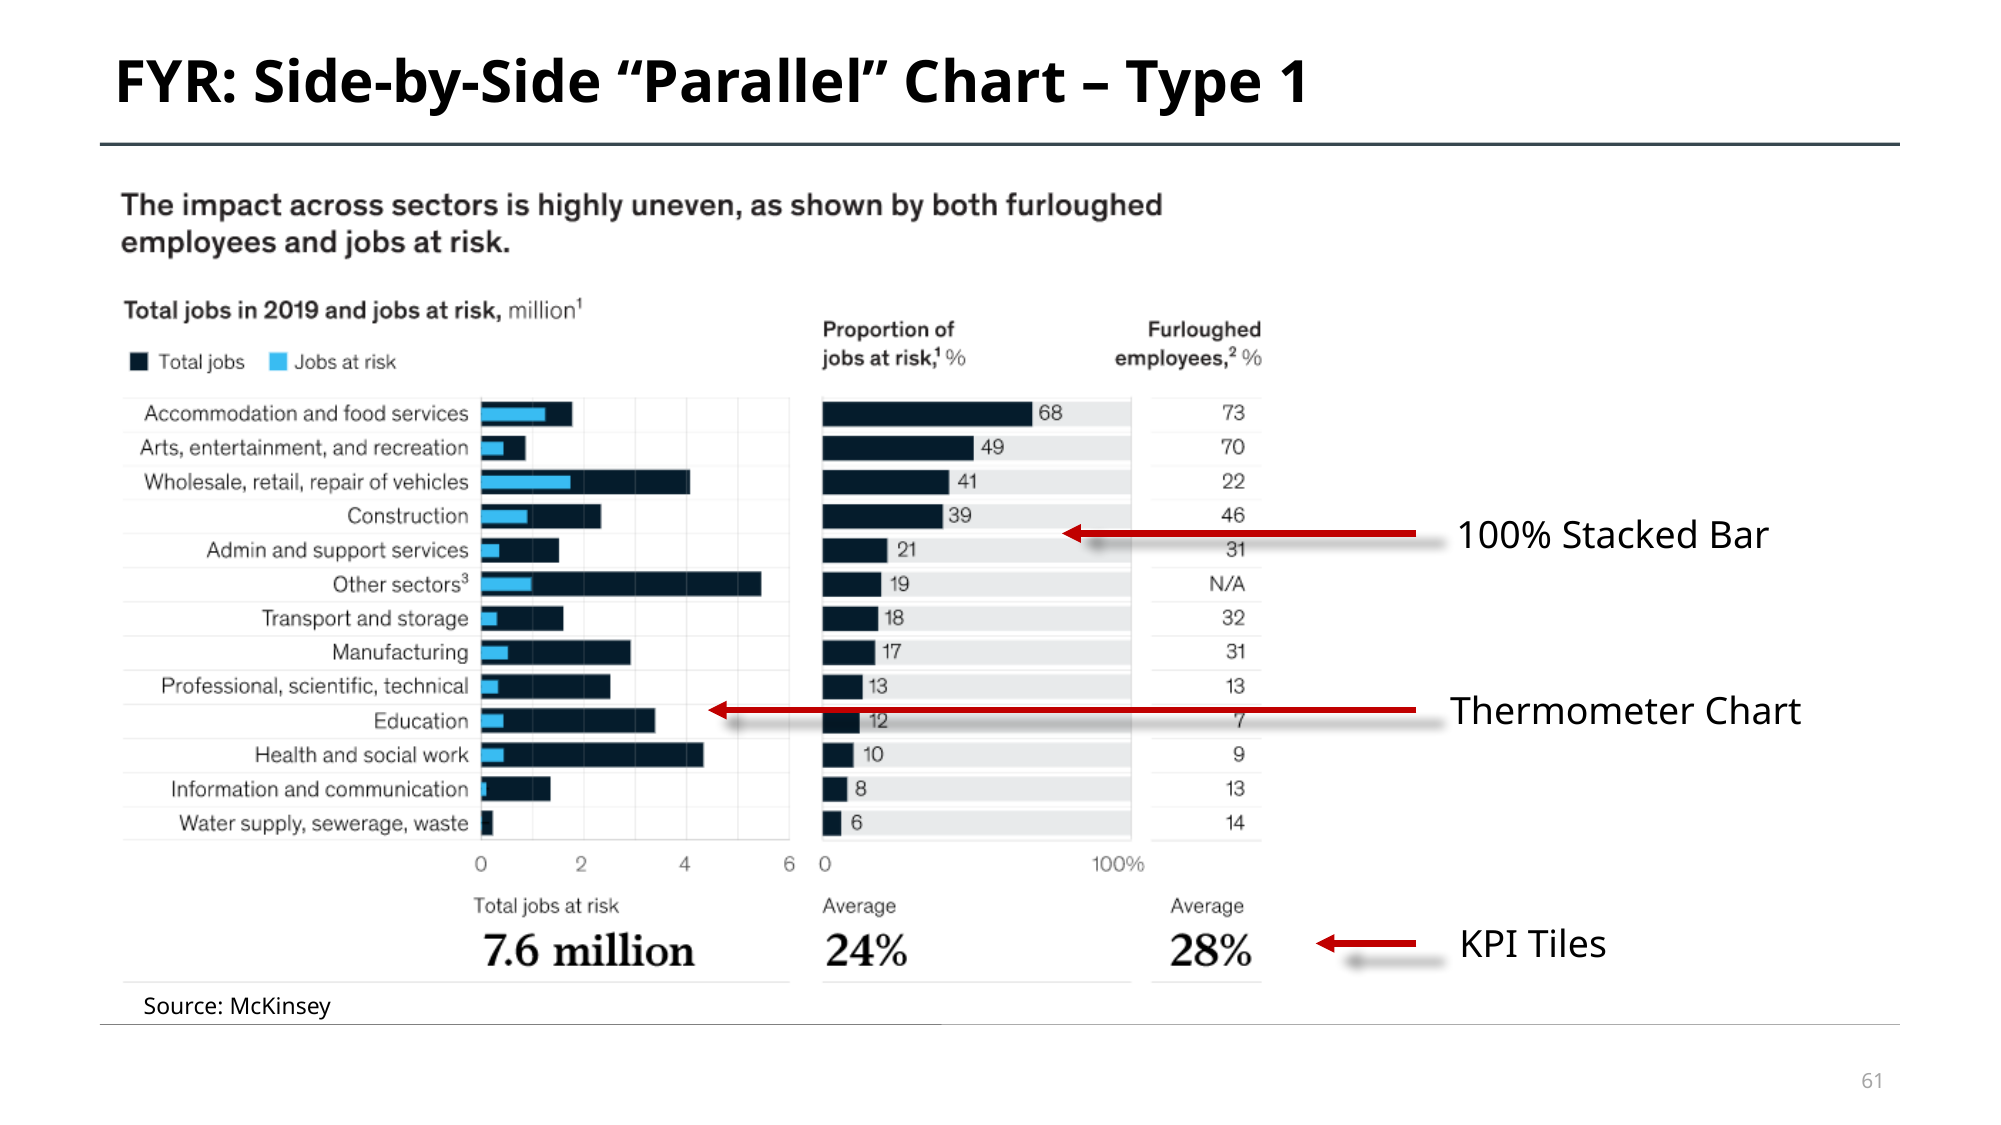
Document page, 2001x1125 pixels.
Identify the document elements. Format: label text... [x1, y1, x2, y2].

text_box Thermometer Chart [1435, 679, 1817, 740]
picture [99, 174, 1316, 990]
slide_number 61 [1450, 1061, 1900, 1103]
text_box 100% Stacked Bar [1441, 503, 1785, 563]
text_box Source: McKinsey [143, 990, 332, 1020]
title FYR: Side-by-Side “Parallel” Chart – Type 1 [99, 33, 1900, 135]
text_box KPI Tiles [1444, 913, 1623, 973]
